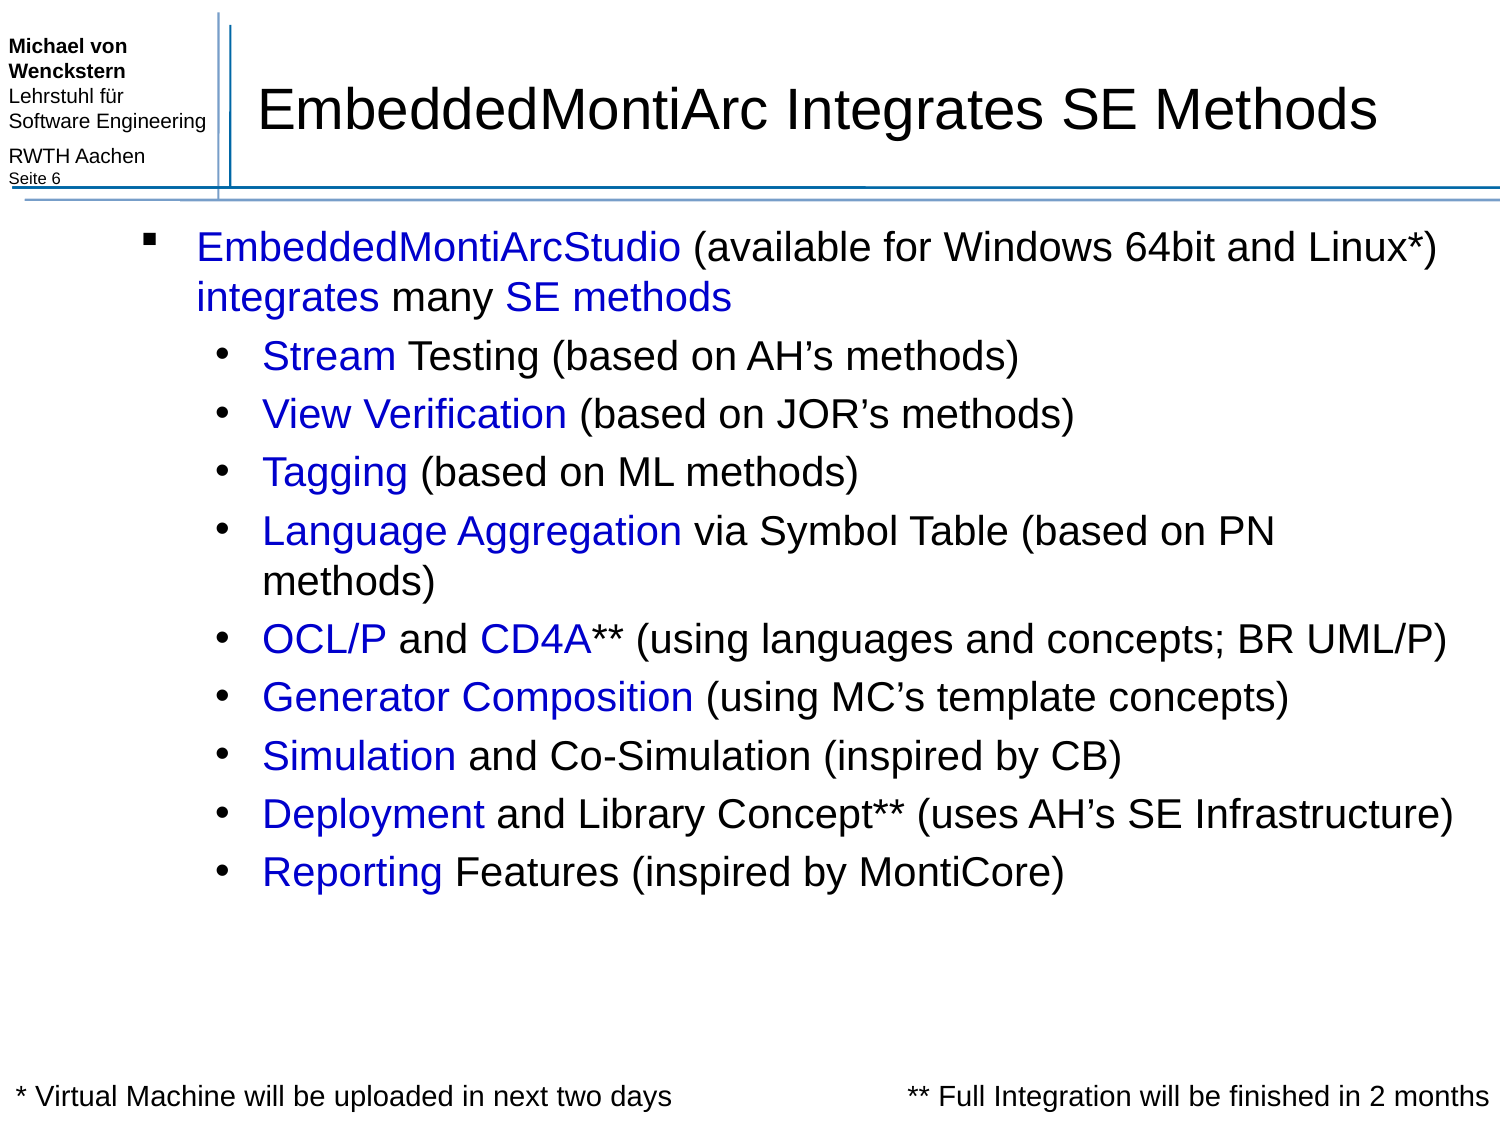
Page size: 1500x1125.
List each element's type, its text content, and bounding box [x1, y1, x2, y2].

title EmbeddedMontiArc Integrates SE Methods [242, 37, 1483, 176]
list EmbeddedMontiArcStudio (available for Windows 64bit and Linux*) integrates many SE methods Stream Testing (based on AH’s methods) View Verification (based on JOR’s methods) Tagging (based on ML methods) Language Aggregation via Symbol Table (based on PN methods) OCL/P and CD4A** (using languages and concepts; BR UML/P) Generator Composition (using MC’s template concepts) Simulation and Co-Simulation (inspired by CB) Deployment and Library Concept** (uses AH’s SE Infrastructure) Reporting Features (inspired by MontiCore) [125, 212, 1476, 1101]
text_box * Virtual Machine will be uploaded in next two days [0, 1070, 689, 1121]
text_box ** Full Integration will be finished in 2 months [892, 1070, 1500, 1121]
